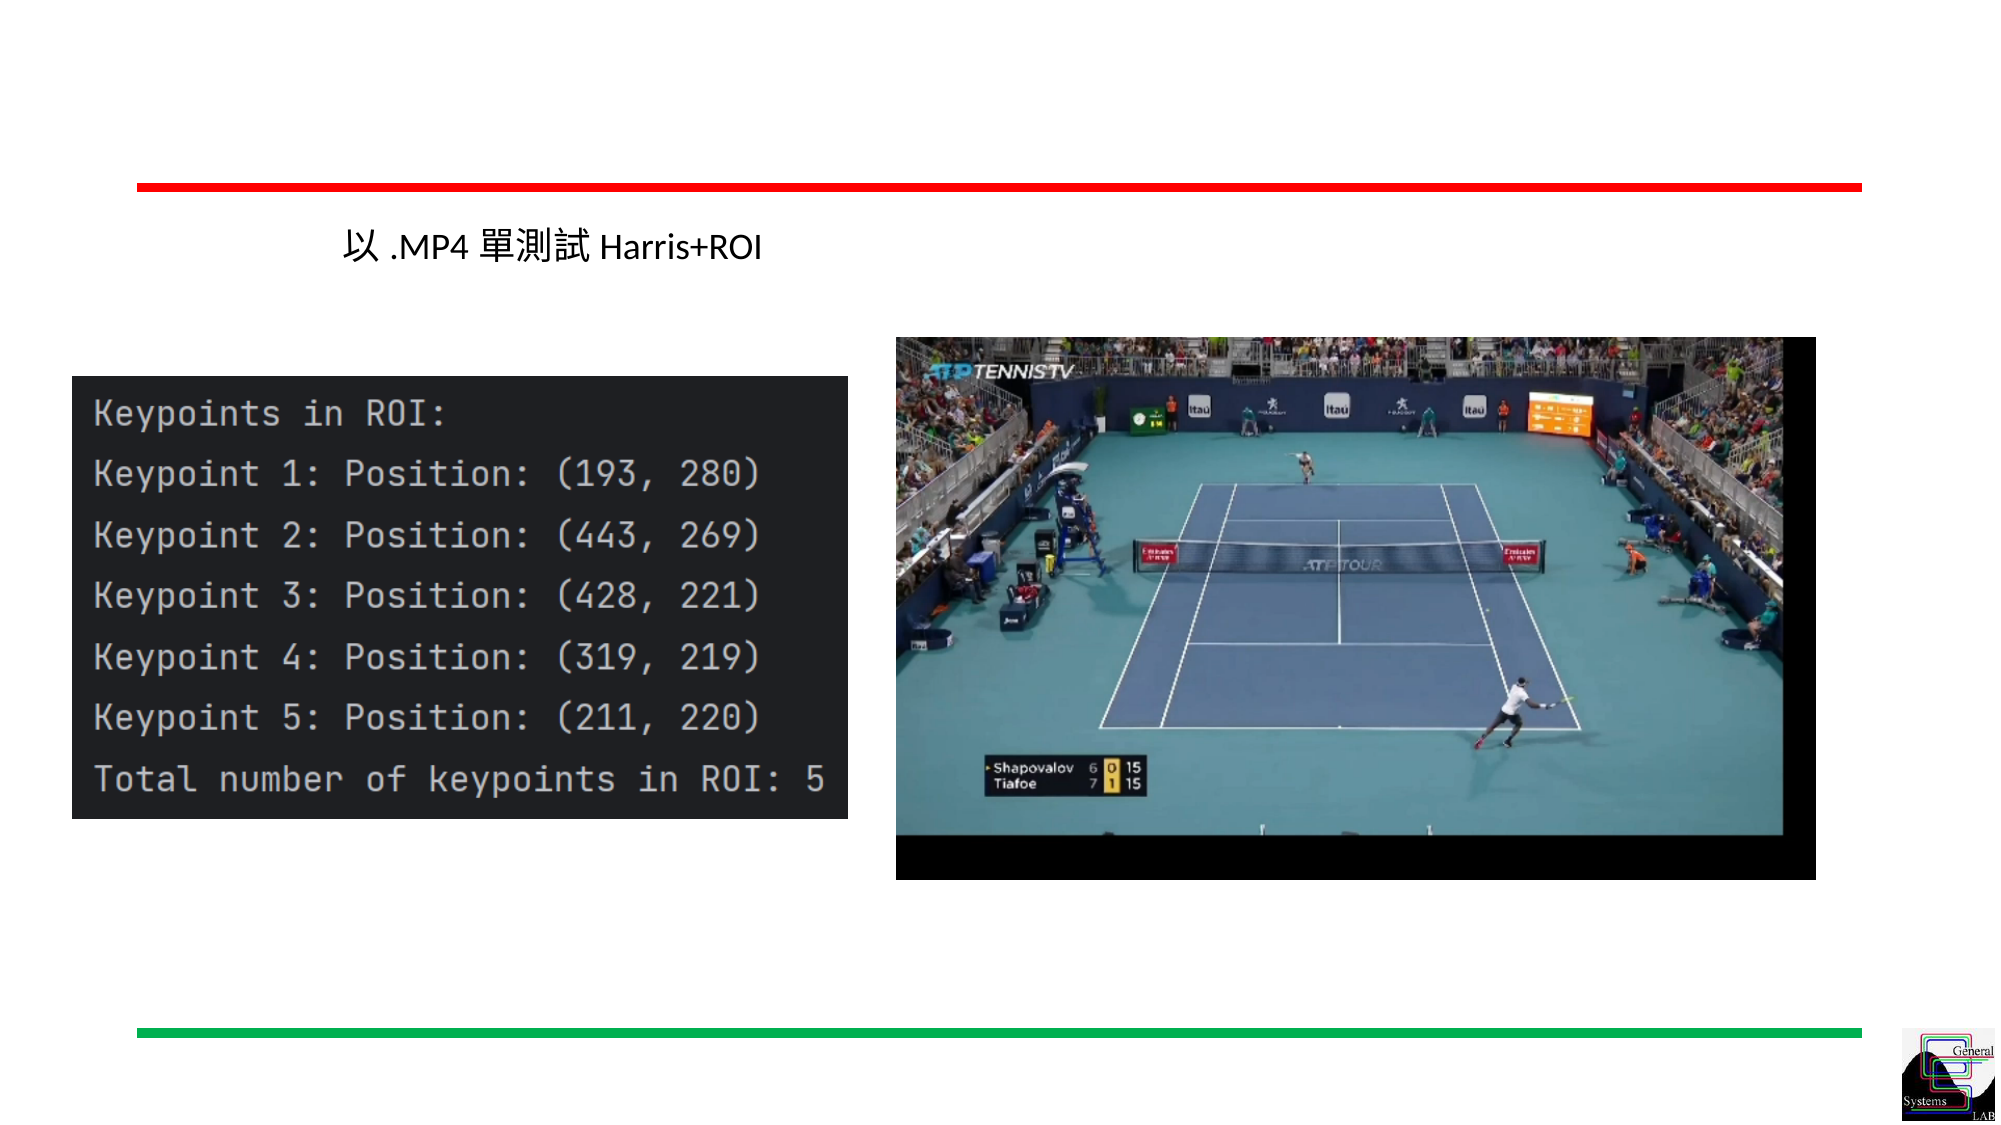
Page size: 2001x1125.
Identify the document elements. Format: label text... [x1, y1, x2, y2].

picture [1902, 1028, 1995, 1121]
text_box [895, 336, 1816, 881]
picture [72, 376, 849, 819]
text_box 以.MP4單測試Harris+ROI [328, 214, 1258, 275]
